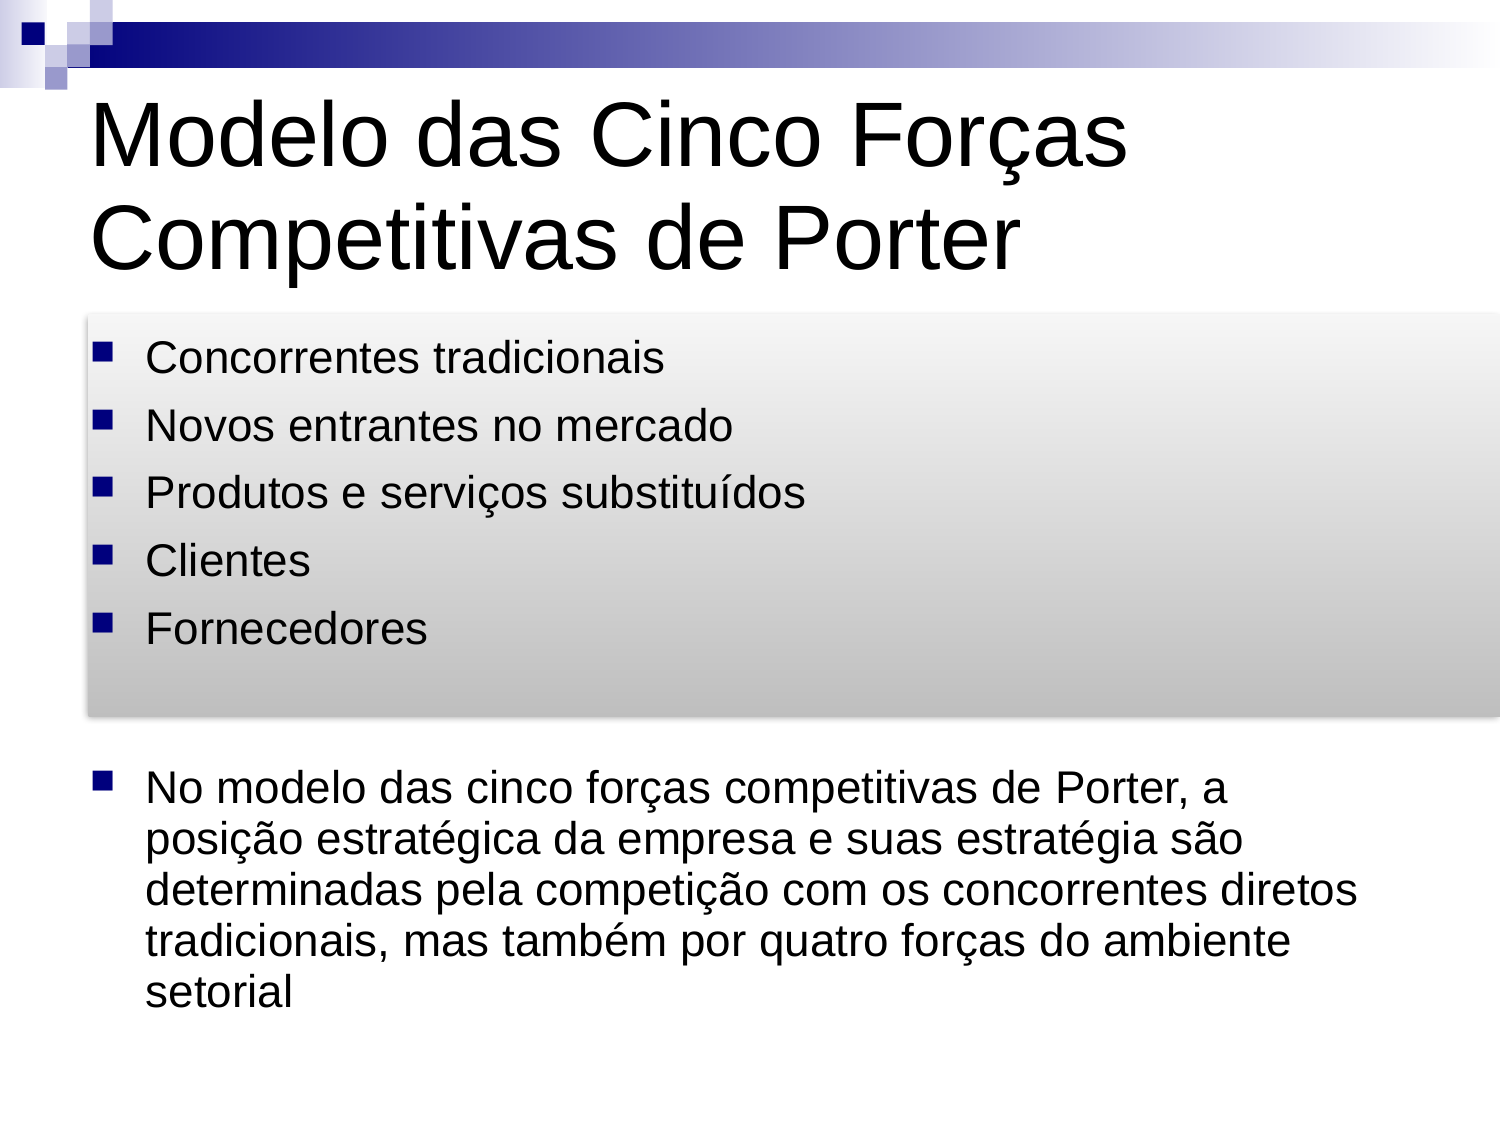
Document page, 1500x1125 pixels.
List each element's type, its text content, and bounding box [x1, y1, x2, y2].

title Modelo das Cinco Forças Competitivas de Porter [74, 69, 1425, 306]
list Concorrentes tradicionais Novos entrantes no mercado Produtos e serviços substituídos Clientes Fornecedores No modelo das cinco forças competitivas de Porter, a posição estratégica da empresa e suas estratégia são determinadas pela competição com os concorrentes diretos tradicionais, mas também por quatro forças do ambiente setorial [74, 324, 1400, 1020]
text_box [88, 314, 1500, 717]
